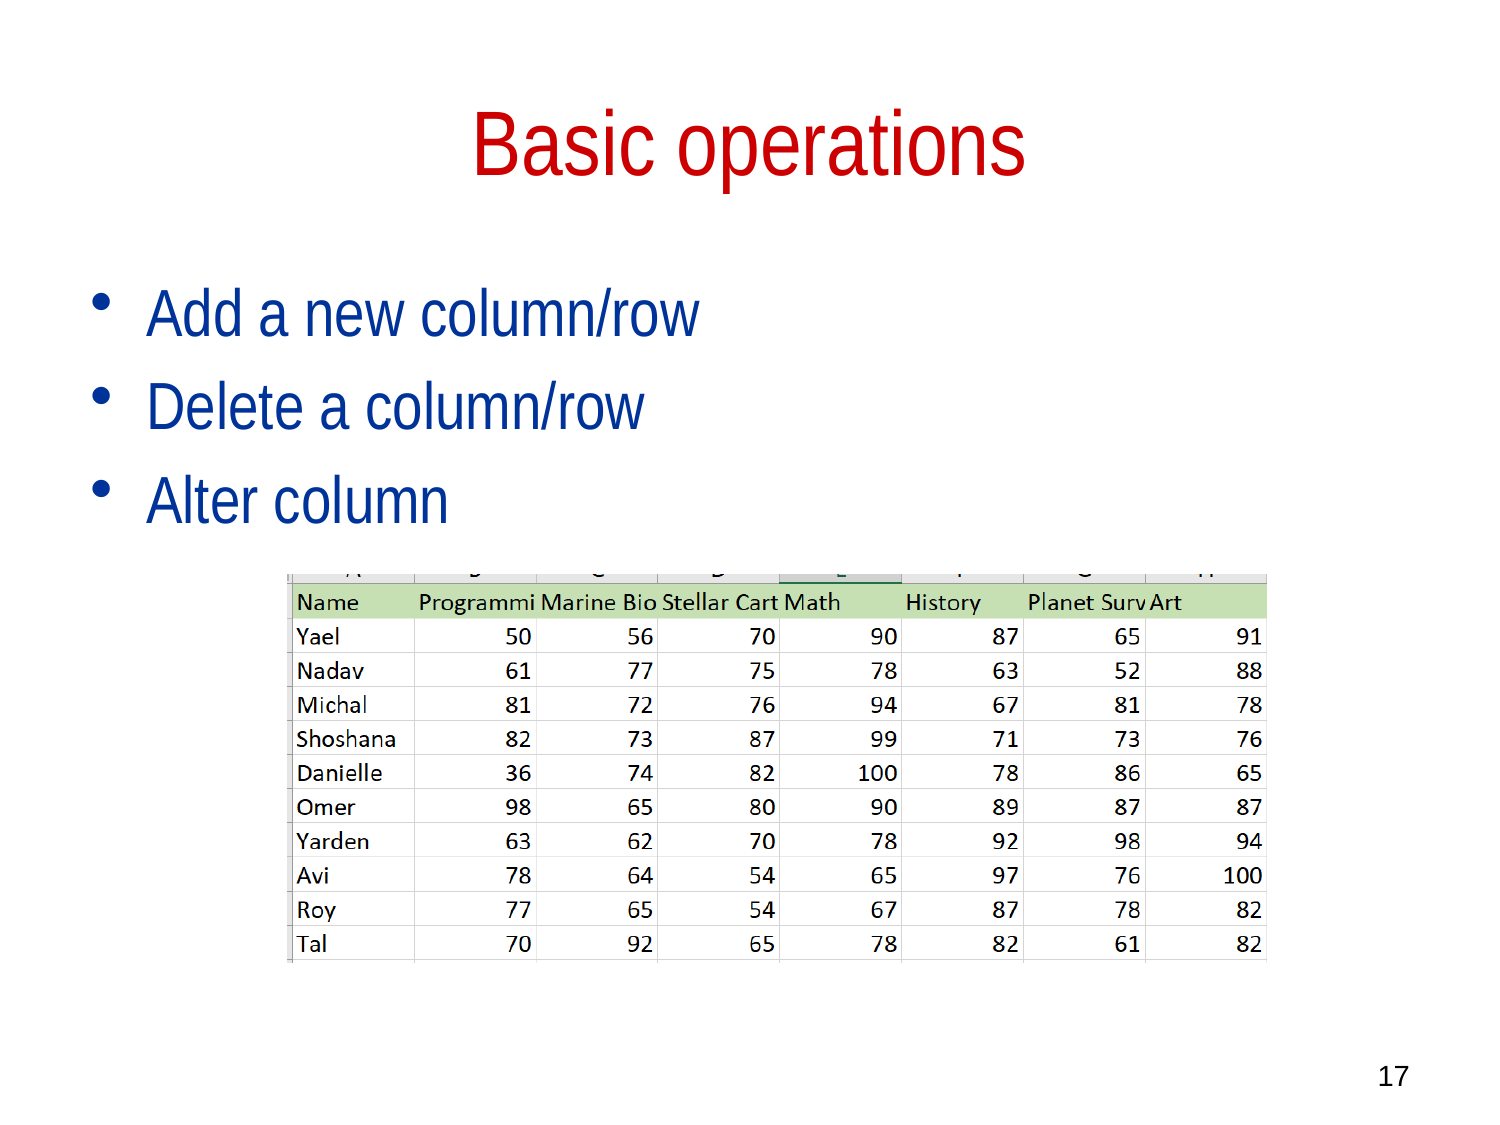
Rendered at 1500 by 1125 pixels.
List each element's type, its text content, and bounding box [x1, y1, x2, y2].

slide_number 17 [1074, 1049, 1426, 1088]
picture [287, 574, 1267, 963]
list Add a new column/row Delete a column/row Alter column [74, 262, 1426, 1006]
title Basic operations [74, 44, 1426, 233]
